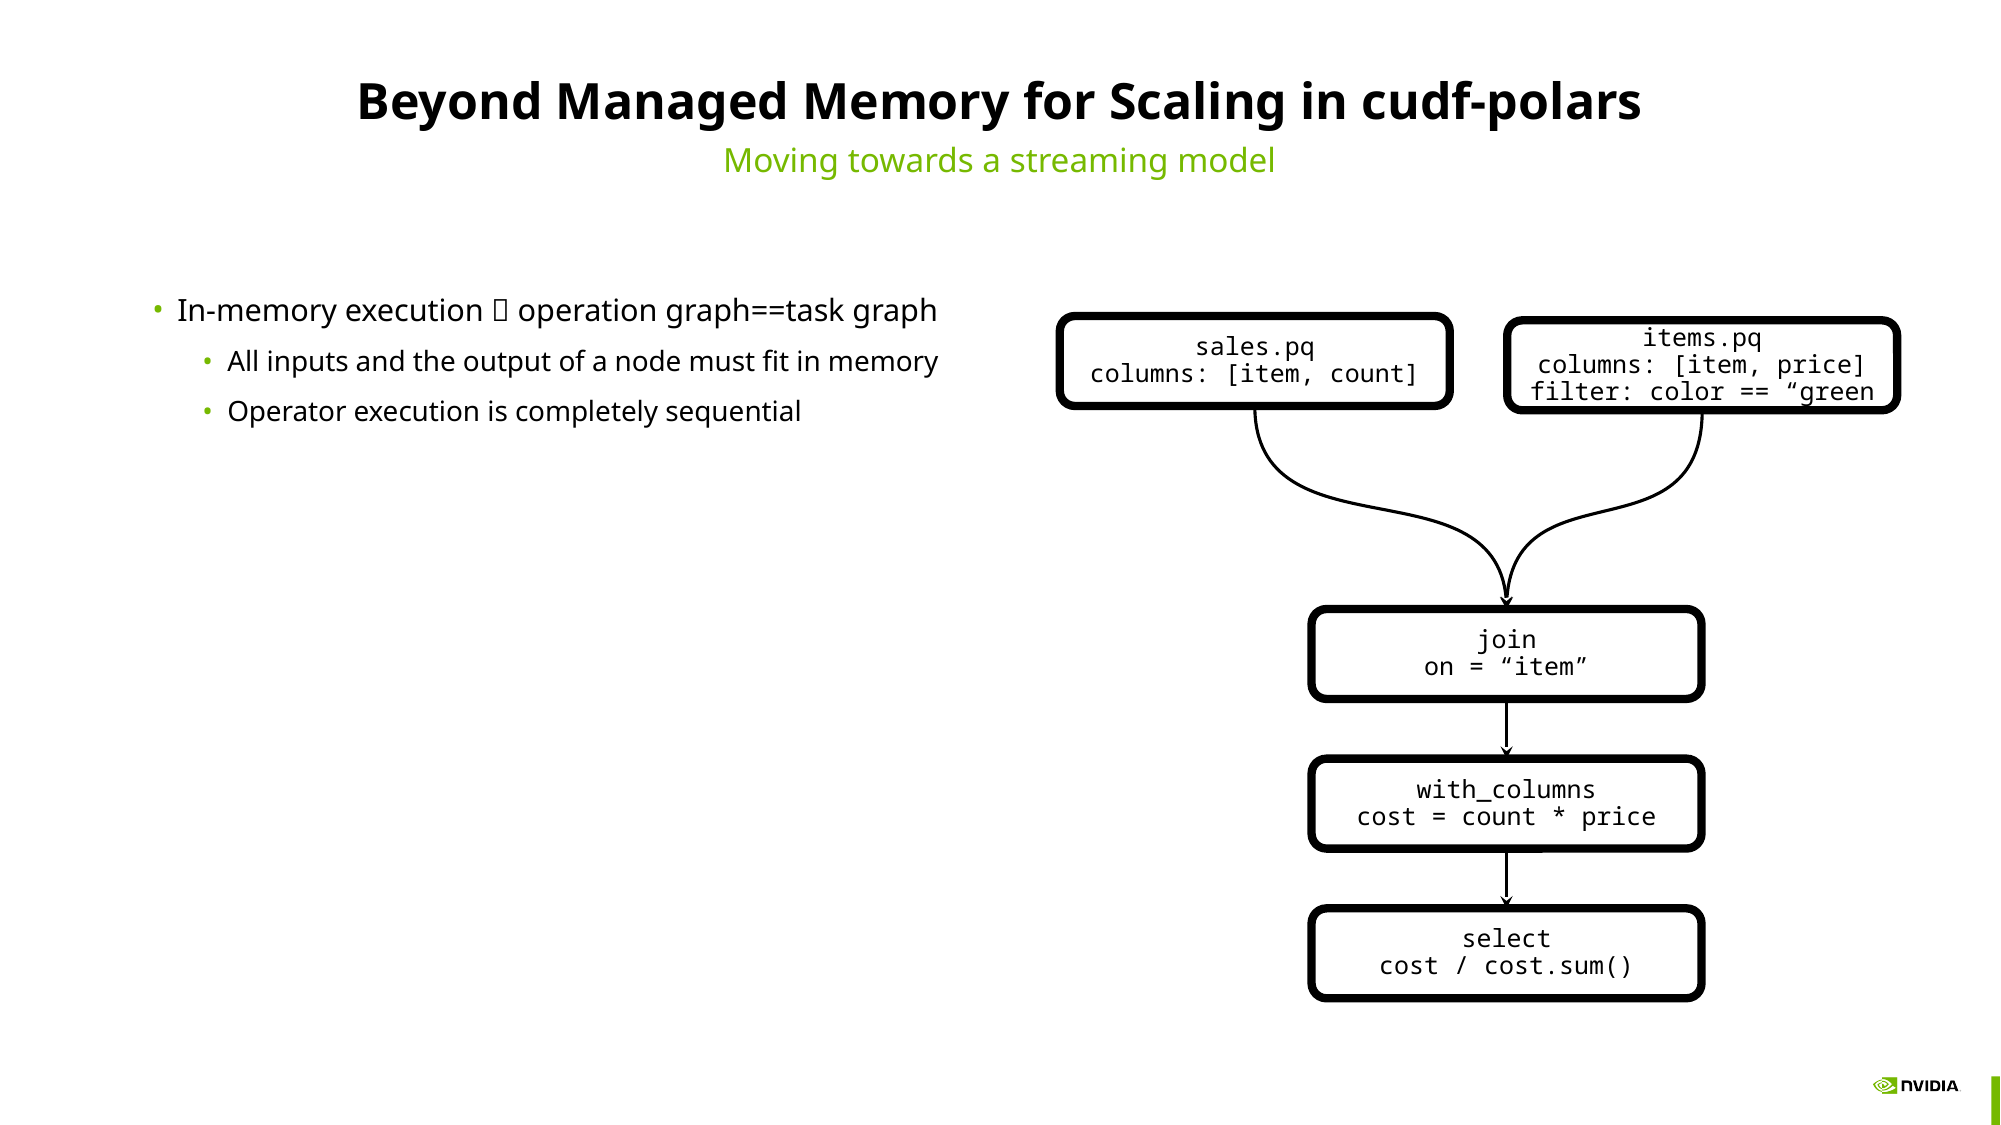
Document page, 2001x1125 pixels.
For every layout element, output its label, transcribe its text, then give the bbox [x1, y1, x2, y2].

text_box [1504, 411, 1704, 608]
text_box sales.pq columns: [item, count] [1057, 313, 1452, 409]
picture [1862, 1066, 1972, 1105]
text_box with_columns cost = count * price [1309, 756, 1704, 851]
list Moving towards a streaming model [137, 136, 1863, 213]
text_box select cost / cost.sum() [1309, 906, 1704, 1001]
text_box join on = “item” [1309, 606, 1704, 702]
text_box items.pq columns: [item, price] filter: color == “green [1505, 318, 1900, 413]
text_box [1278, 381, 1483, 634]
list In-memory execution  operation graph==task graph All inputs and the output of a node must fit in memory Operator execution is completely sequential [137, 264, 1000, 1012]
title Beyond Managed Memory for Scaling in cudf-polars [137, 0, 1863, 136]
